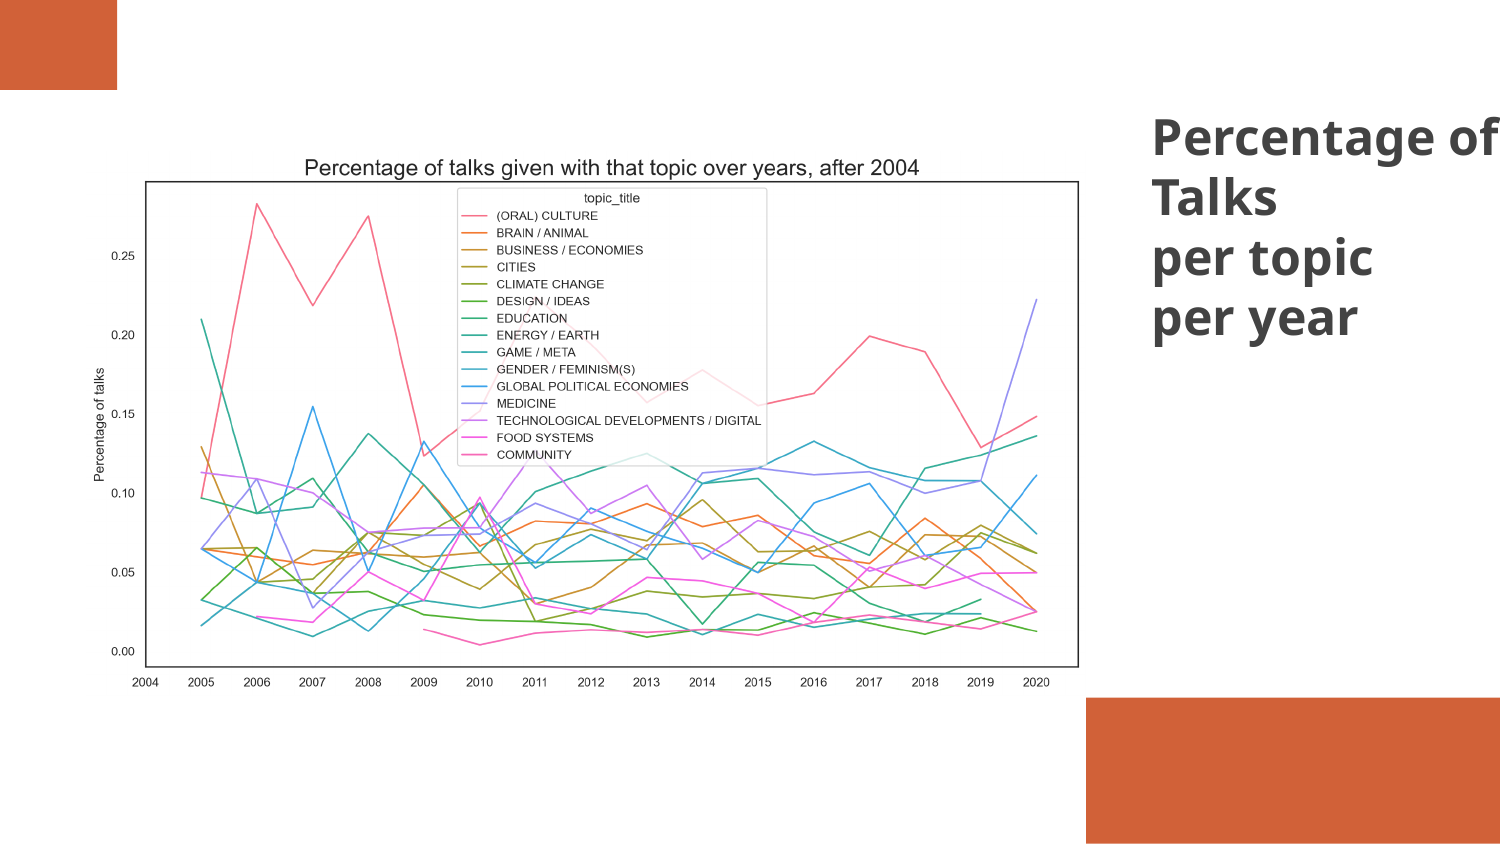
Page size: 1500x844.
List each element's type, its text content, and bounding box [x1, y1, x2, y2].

title Percentage of Talks per topic per year [1136, 89, 1500, 396]
text_box [0, 0, 118, 90]
picture [85, 151, 1087, 696]
text_box [1086, 697, 1500, 844]
